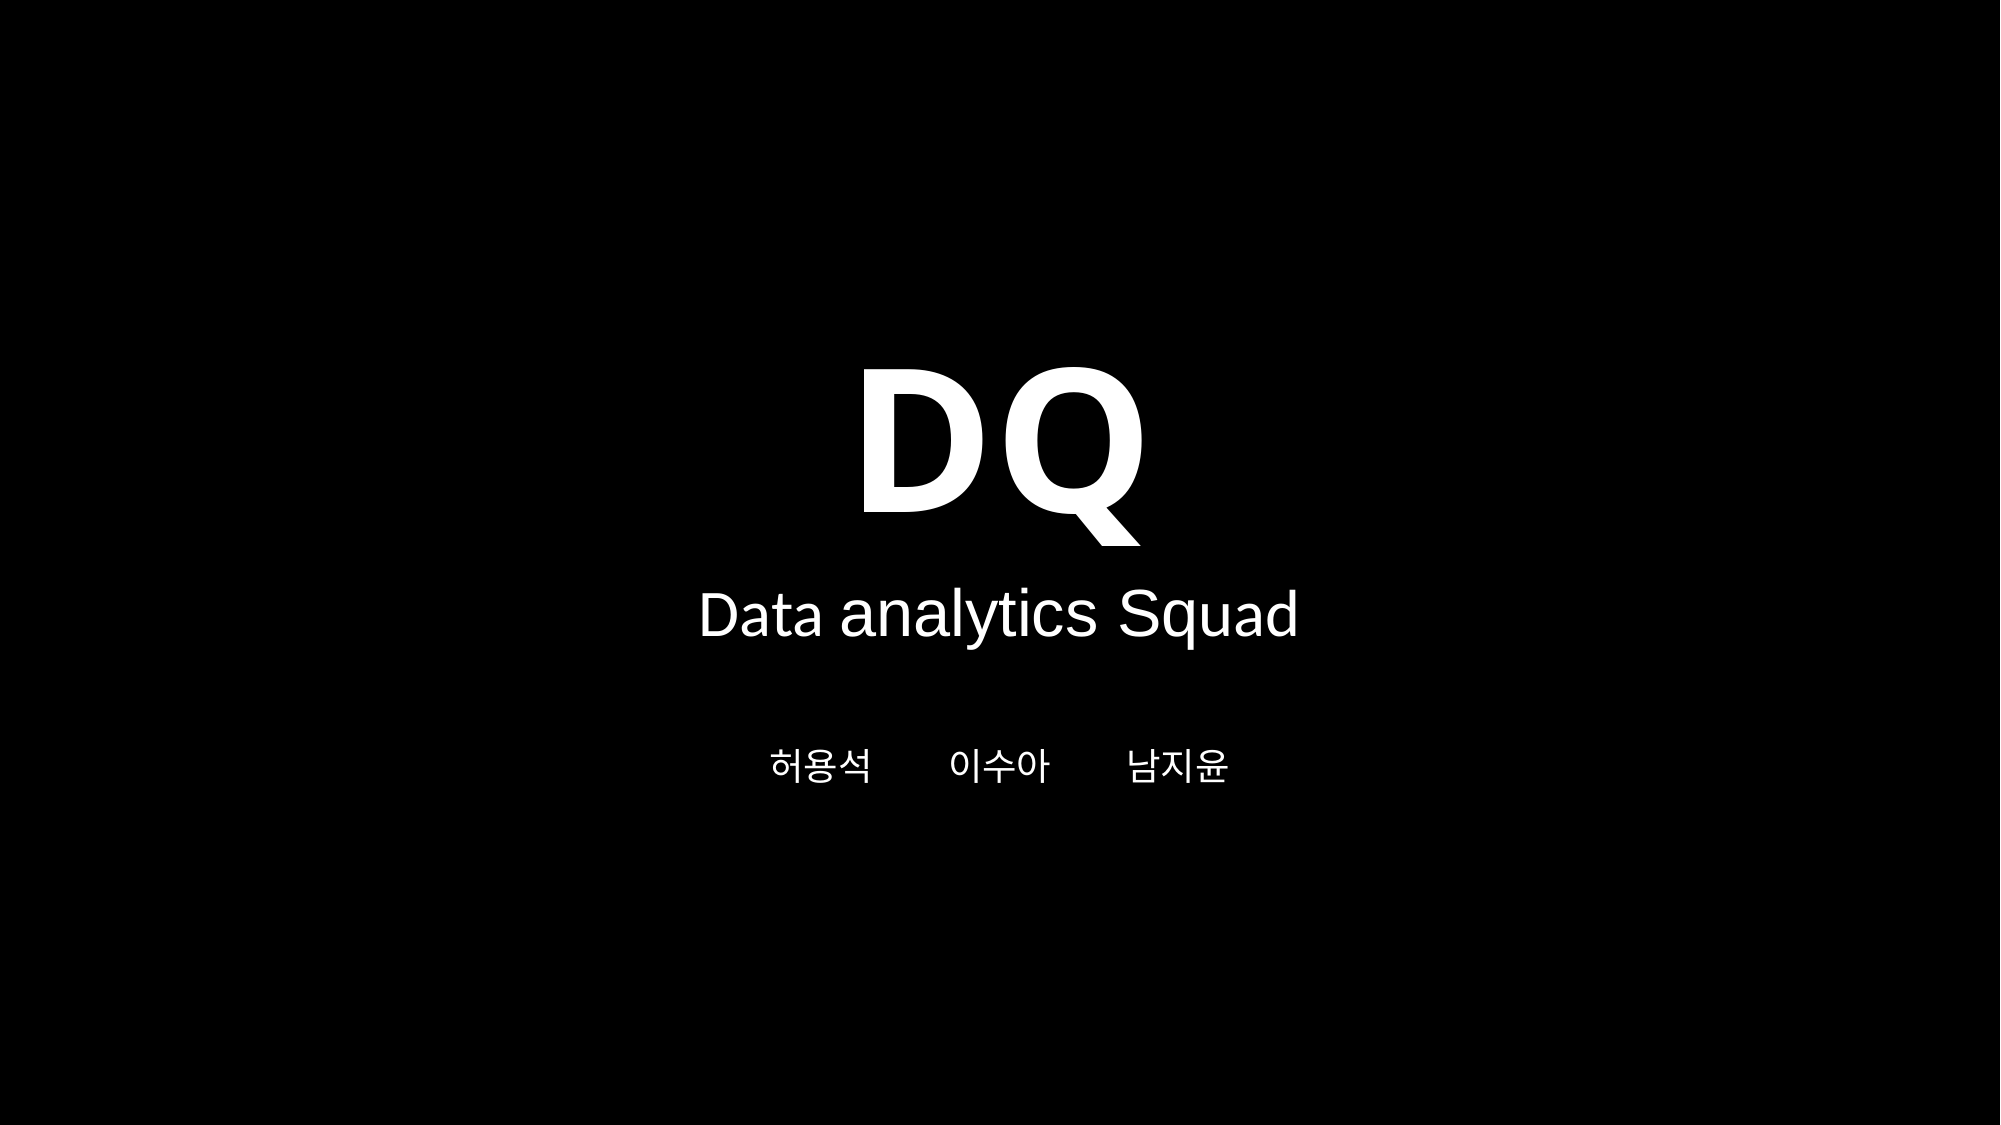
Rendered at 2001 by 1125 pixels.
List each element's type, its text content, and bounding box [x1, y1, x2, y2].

text_box Data analytics Squad [610, 562, 1389, 658]
text_box DQ [627, 304, 1373, 560]
text_box 허용석 이수아 남지윤​ [723, 735, 1277, 796]
